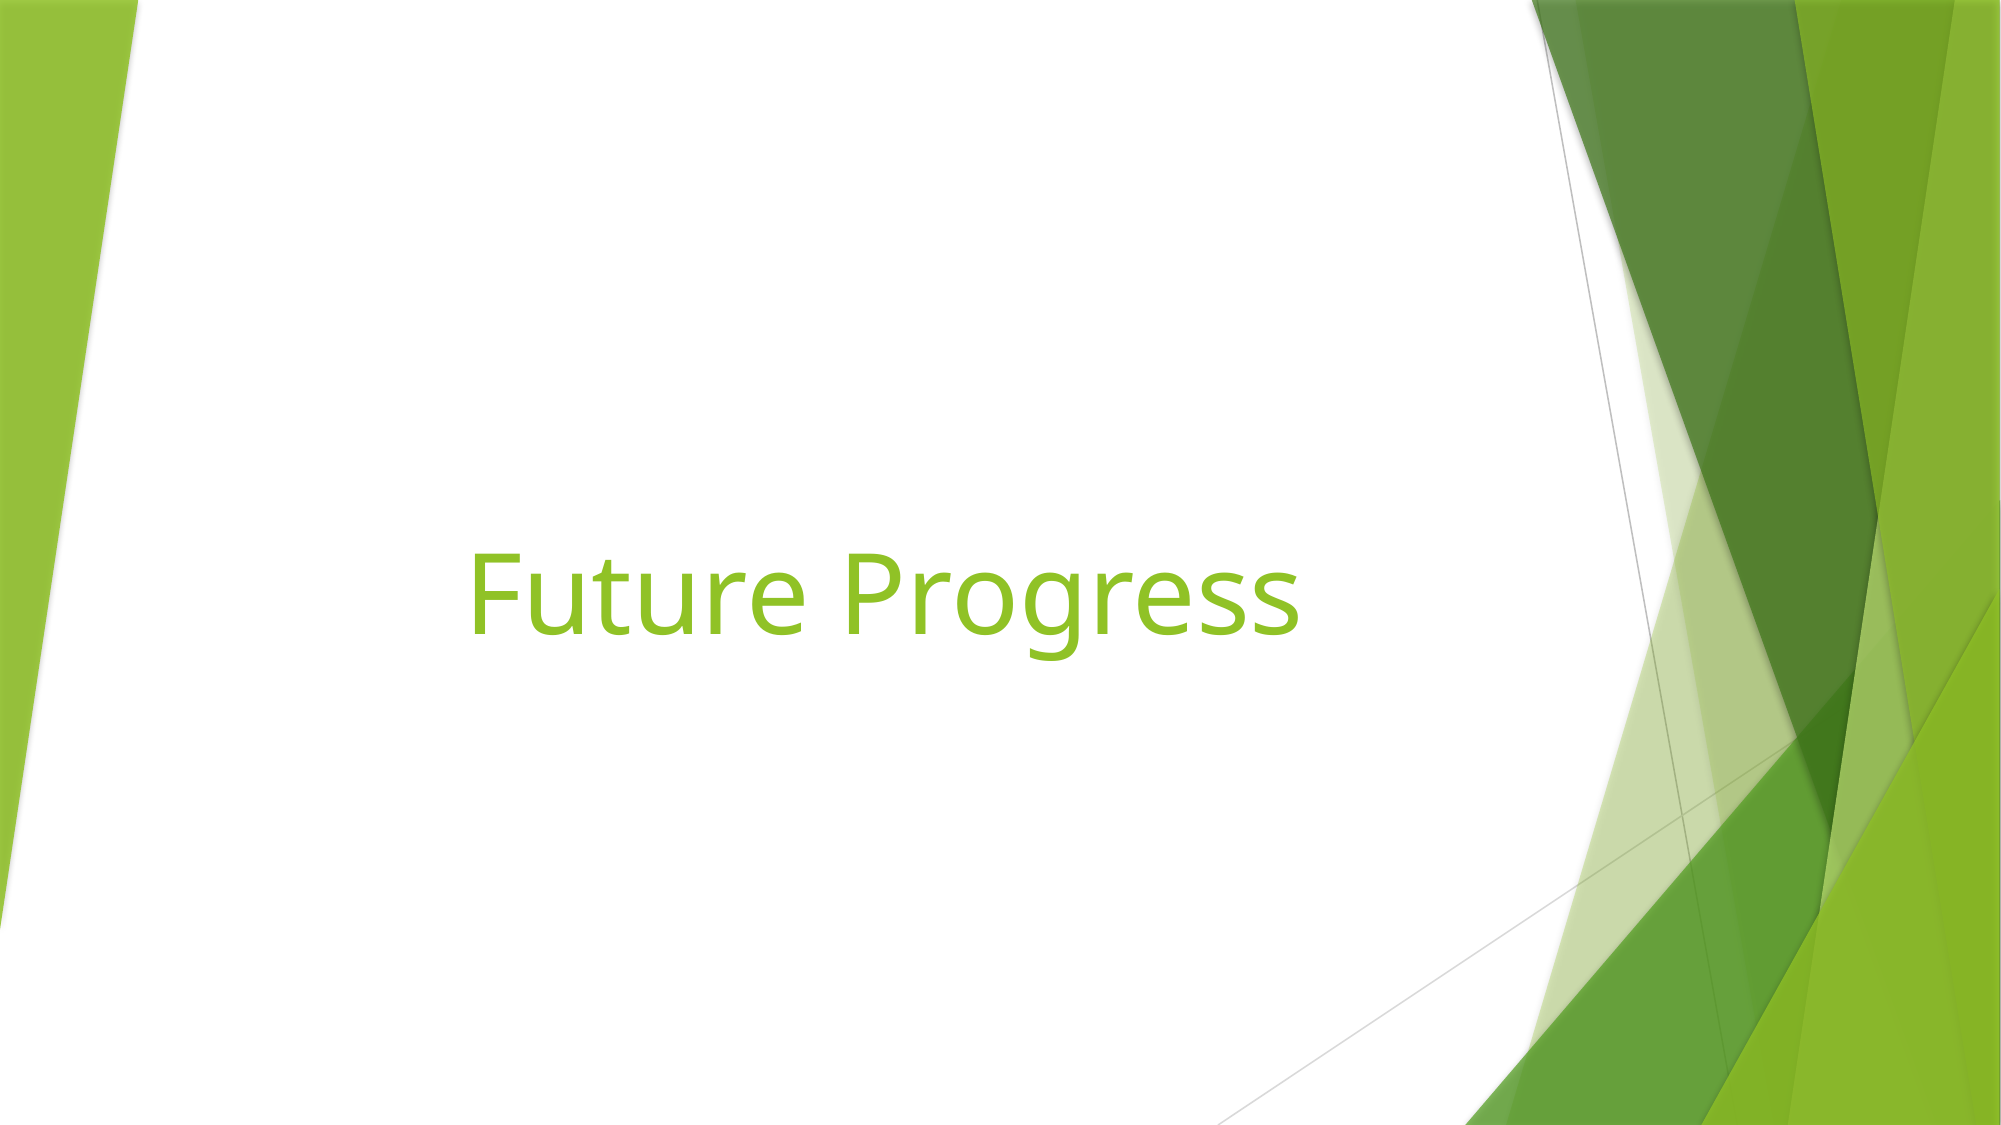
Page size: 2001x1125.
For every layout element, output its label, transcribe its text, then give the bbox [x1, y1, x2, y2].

title Future Progress [247, 394, 1522, 665]
